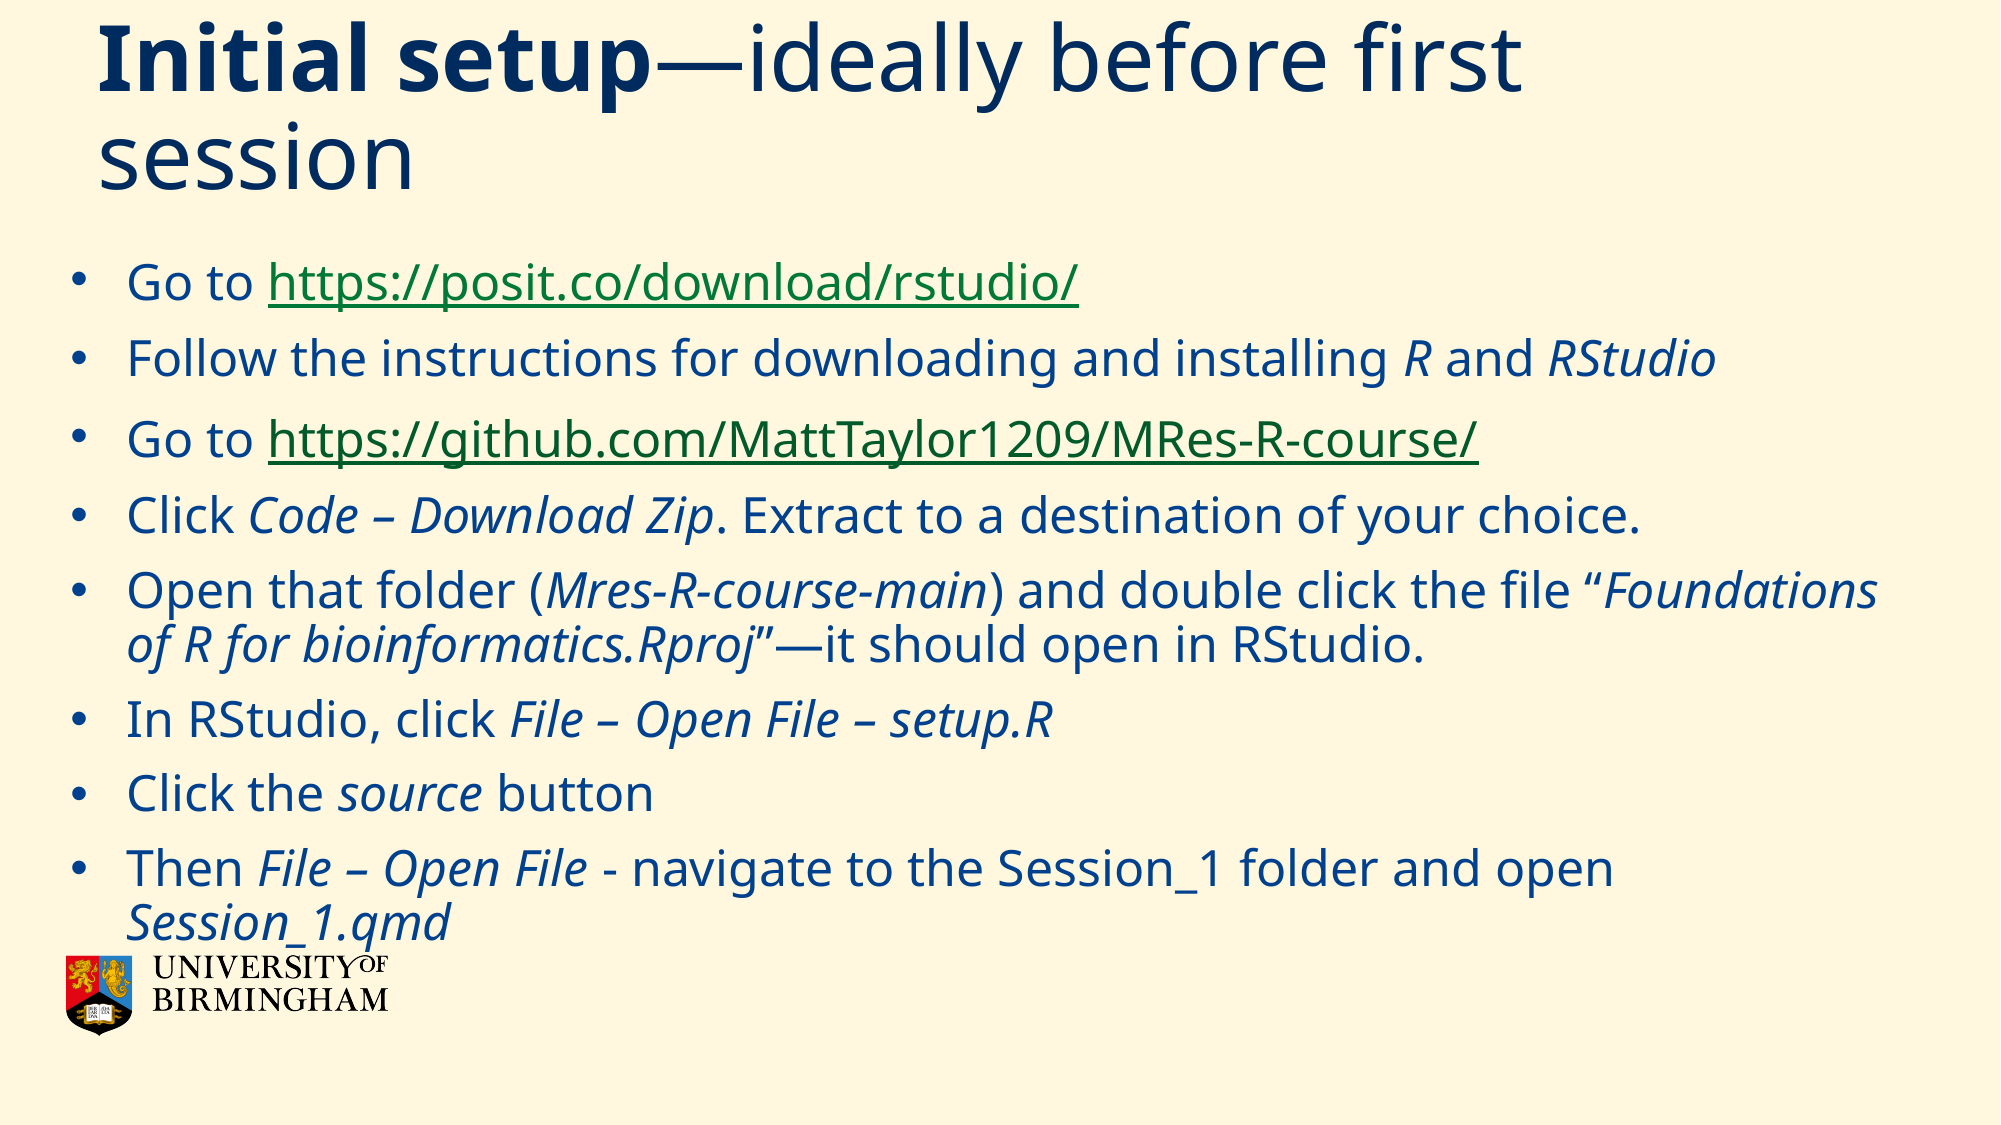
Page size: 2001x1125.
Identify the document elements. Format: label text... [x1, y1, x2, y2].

picture [66, 962, 388, 1036]
title Initial setup—ideally before first session [82, 71, 1710, 151]
list Go to https://posit.co/download/rstudio/ Follow the instructions for downloading and installing R and RStudio Go to https://github.com/MattTaylor1209/MRes-R-course/ Click Code – Download Zip. Extract to a destination of your choice. Open that folder (Mres-R-course-main) and double click the file “Foundations of R for bioinformatics.Rproj”—it should open in RStudio. In RStudio, click File – Open File – setup.R Click the source button Then File – Open File - navigate to the Session_1 folder and open Session_1.qmd [55, 243, 1945, 962]
